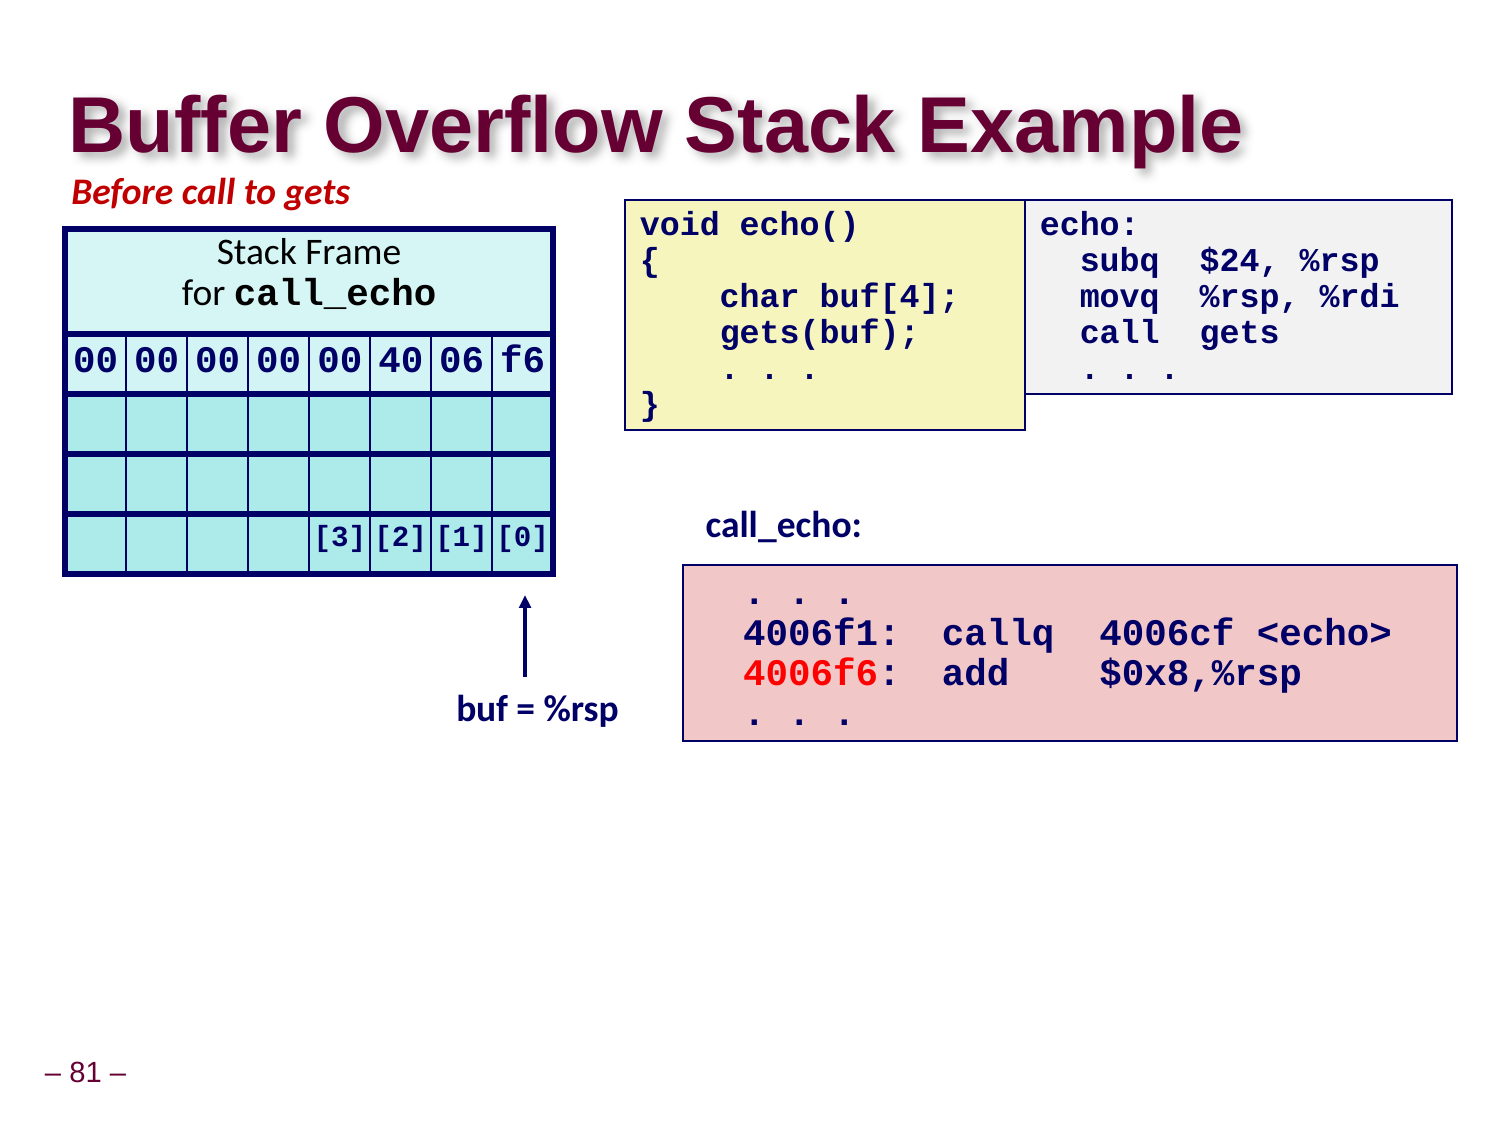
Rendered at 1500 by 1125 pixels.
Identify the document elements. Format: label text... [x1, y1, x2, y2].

table_cell [432, 397, 491, 451]
table_cell [249, 397, 308, 451]
table_cell [432, 457, 491, 511]
text_box Before call to gets [56, 164, 366, 220]
table_cell [127, 457, 186, 511]
table_cell [68, 517, 125, 571]
table_cell [0] [493, 517, 550, 571]
text_box echo: subq $24, %rsp movq %rsp, %rdi call gets . . . [1025, 199, 1452, 394]
table_cell [371, 457, 430, 511]
table_cell 00 [127, 337, 186, 391]
table_cell [371, 397, 430, 451]
table_cell f6 [493, 337, 550, 391]
title Buffer Overflow Stack Example [68, 80, 1451, 176]
table_cell [188, 457, 247, 511]
table_cell [188, 397, 247, 451]
table_cell [249, 457, 308, 511]
table_cell [310, 397, 369, 451]
table_cell [127, 397, 186, 451]
table_cell [493, 397, 550, 451]
table_cell [1] [432, 517, 491, 571]
table_cell [2] [371, 517, 430, 571]
table_cell [493, 457, 550, 511]
table_cell 00 [249, 337, 308, 391]
table_cell [127, 517, 186, 571]
text_box . . . 4006f1: callq 4006cf <echo> 4006f6: add $0x8,%rsp . . . [683, 564, 1458, 742]
table_cell [310, 457, 369, 511]
table_cell [68, 457, 125, 511]
table_cell 40 [371, 337, 430, 391]
text_box void echo() { char buf[4]; gets(buf); . . . } [624, 199, 1025, 430]
table_cell [249, 517, 308, 571]
table_cell 00 [310, 337, 369, 391]
table_cell 00 [68, 337, 125, 391]
text_box buf = %rsp [437, 681, 638, 738]
table_header Stack Frame for call_echo [68, 232, 550, 331]
text_box call_echo: [690, 498, 878, 554]
table_cell [188, 517, 247, 571]
table_cell [68, 397, 125, 451]
table_cell 00 [188, 337, 247, 391]
table_cell [3] [310, 517, 369, 571]
table_cell 06 [432, 337, 491, 391]
